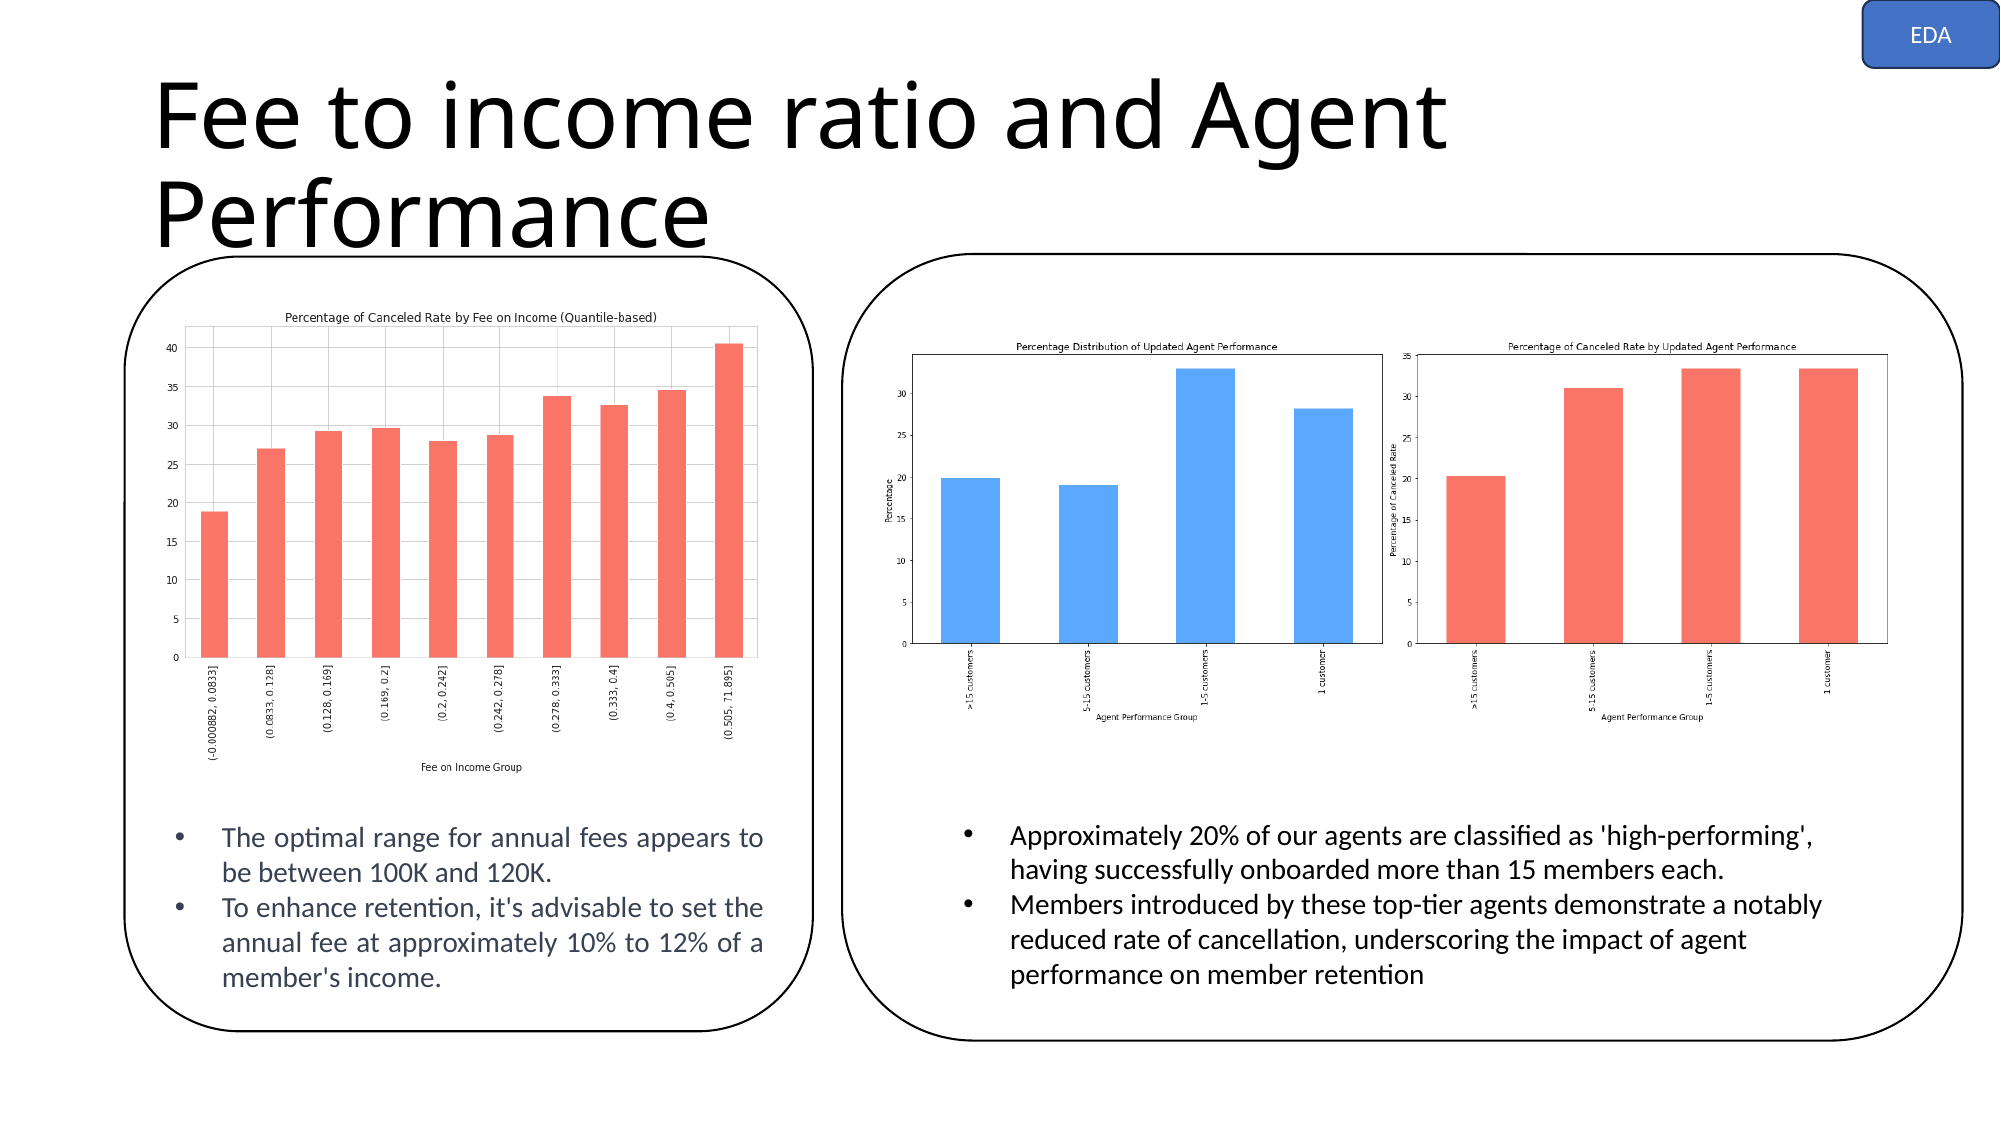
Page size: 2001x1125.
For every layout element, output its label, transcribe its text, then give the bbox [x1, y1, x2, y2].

picture [163, 302, 776, 783]
text_box EDA [1861, 0, 2000, 69]
text_box [841, 256, 1964, 1042]
text_box [123, 278, 814, 1033]
picture [881, 339, 1906, 723]
title Fee to income ratio and Agent Performance [137, 59, 1863, 278]
text_box Approximately 20% of our agents are classified as 'high-performing', having successfully onboarded more than 15 members each. Members introduced by these top-tier agents demonstrate a notably reduced rate of cancellation, underscoring the impact of agent performance on member retention [948, 808, 1887, 998]
text_box The optimal range for annual fees appears to be between 100K and 120K. To enhance retention, it's advisable to set the annual fee at approximately 10% to 12% of a member's income. [160, 811, 780, 1001]
